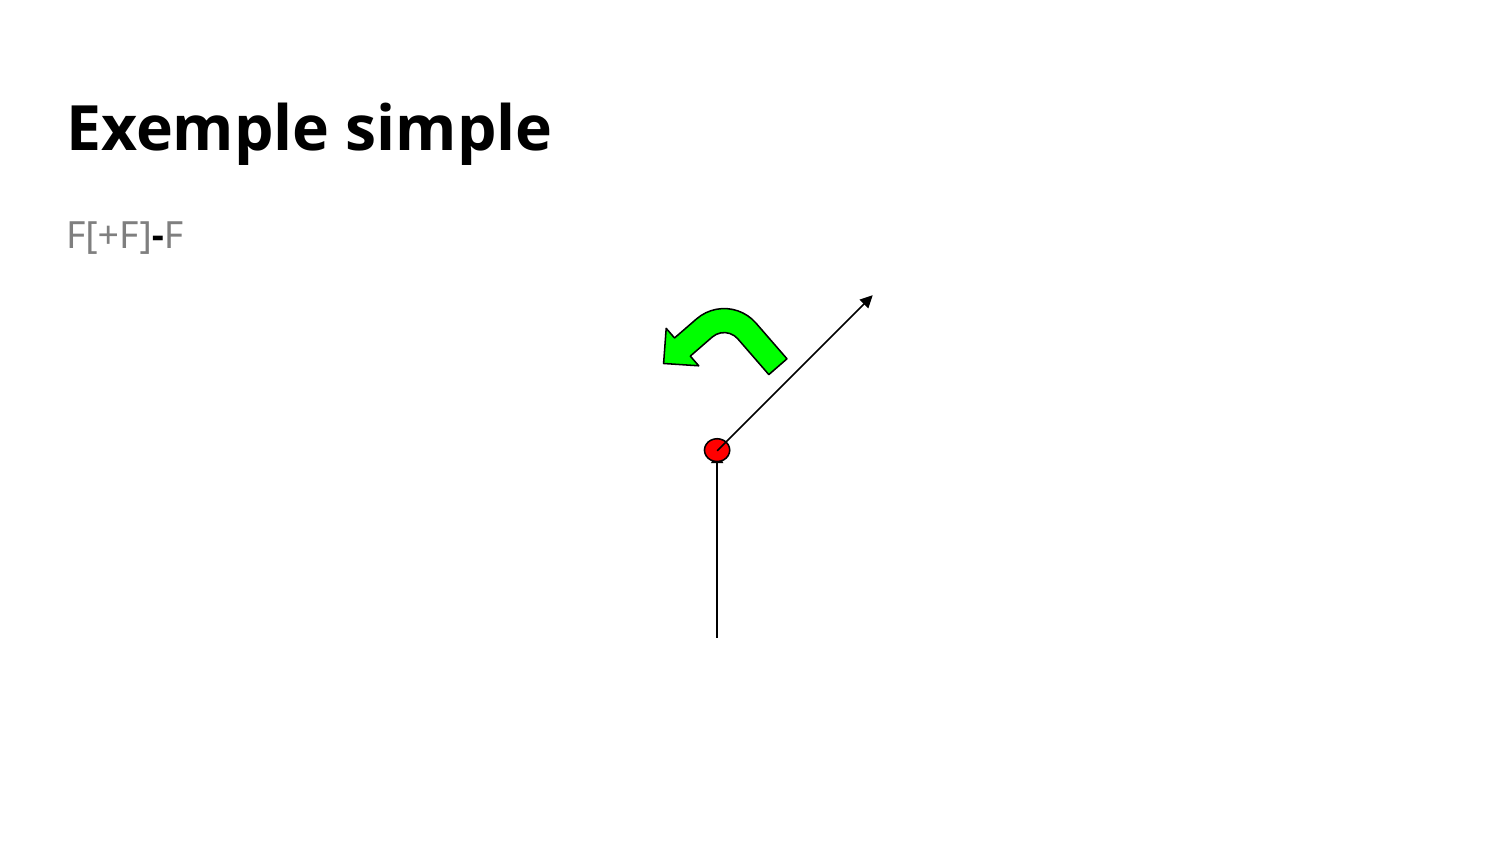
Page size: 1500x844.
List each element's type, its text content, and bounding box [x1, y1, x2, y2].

list F[+F]-F [51, 189, 1449, 750]
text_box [716, 295, 873, 452]
text_box [663, 310, 711, 366]
text_box [704, 440, 712, 461]
title Exemple simple [51, 72, 1449, 176]
